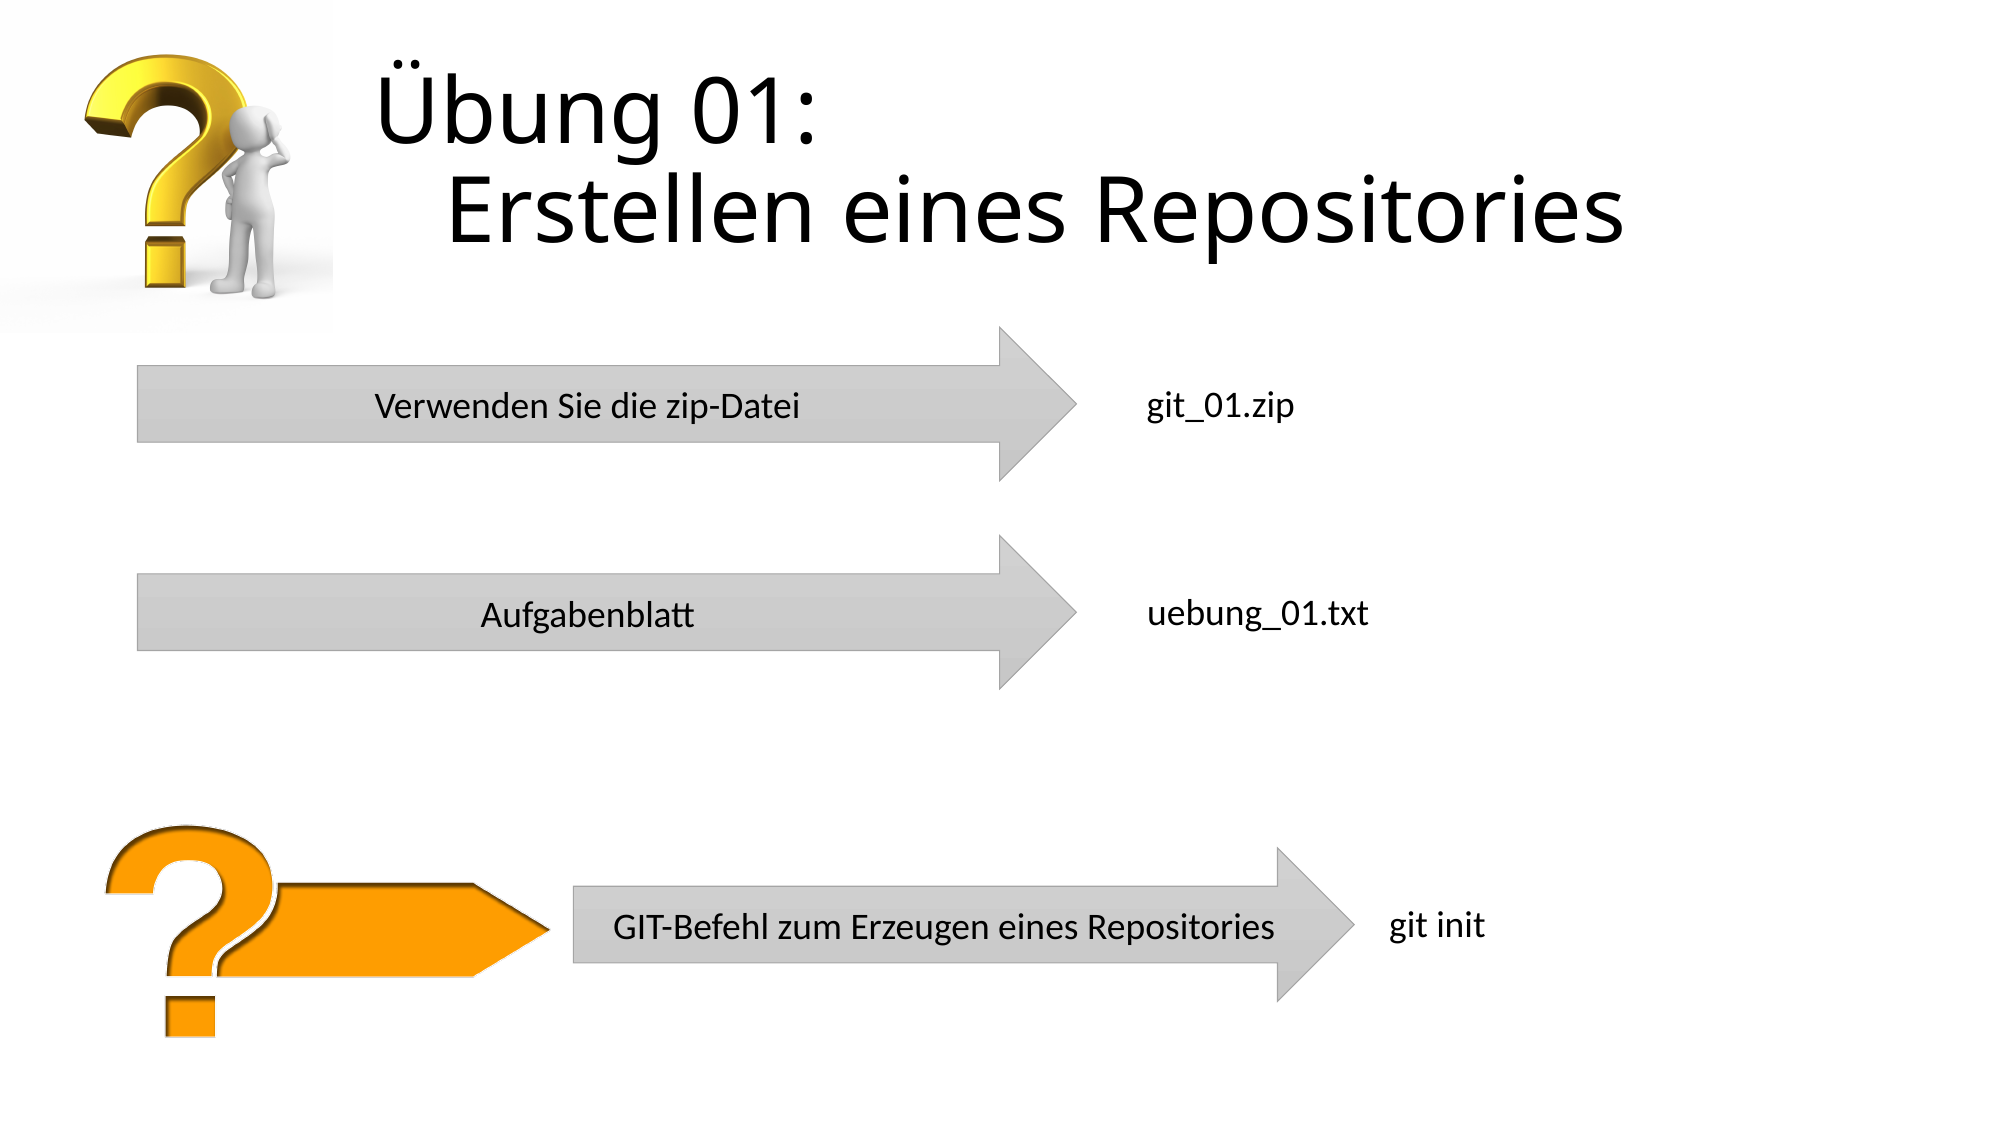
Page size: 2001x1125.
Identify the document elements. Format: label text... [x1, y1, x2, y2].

title Übung 01: Erstellen eines Repositories [358, 54, 1904, 273]
text_box git_01.zip [1131, 327, 1310, 432]
text_box git init [1374, 847, 1501, 953]
text_box Aufgabenblatt [136, 534, 1078, 691]
text_box GIT-Befehl zum Erzeugen eines Repositories [619, 846, 1355, 1003]
picture [6, 792, 619, 1065]
text_box uebung_01.txt [1132, 535, 1385, 641]
picture [0, 0, 333, 333]
text_box Verwenden Sie die zip-Datei [136, 325, 1078, 482]
